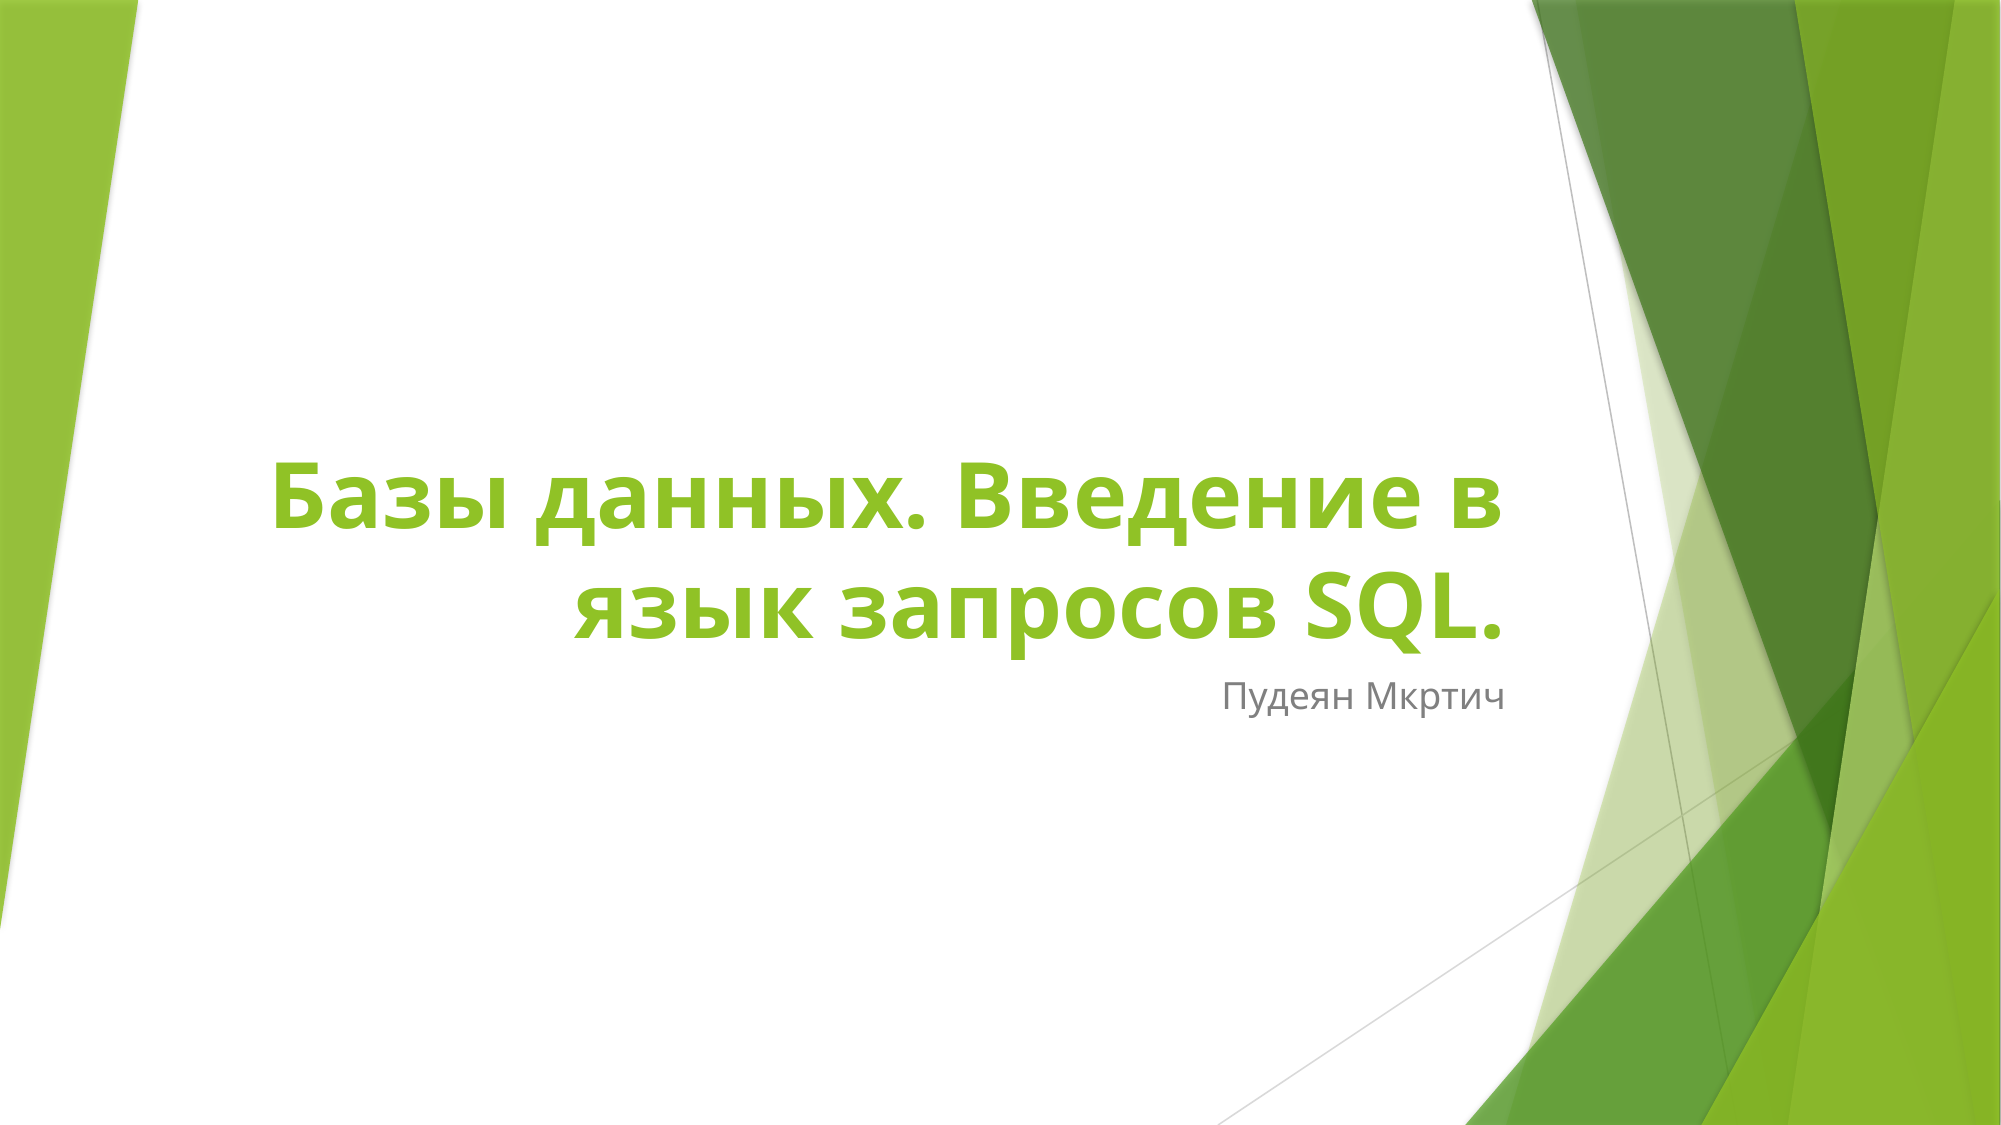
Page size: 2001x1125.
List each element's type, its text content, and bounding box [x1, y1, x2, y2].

title Базы данных. Введение в язык запросов SQL. [247, 394, 1522, 664]
subtitle Пудеян Мкртич [247, 664, 1522, 845]
